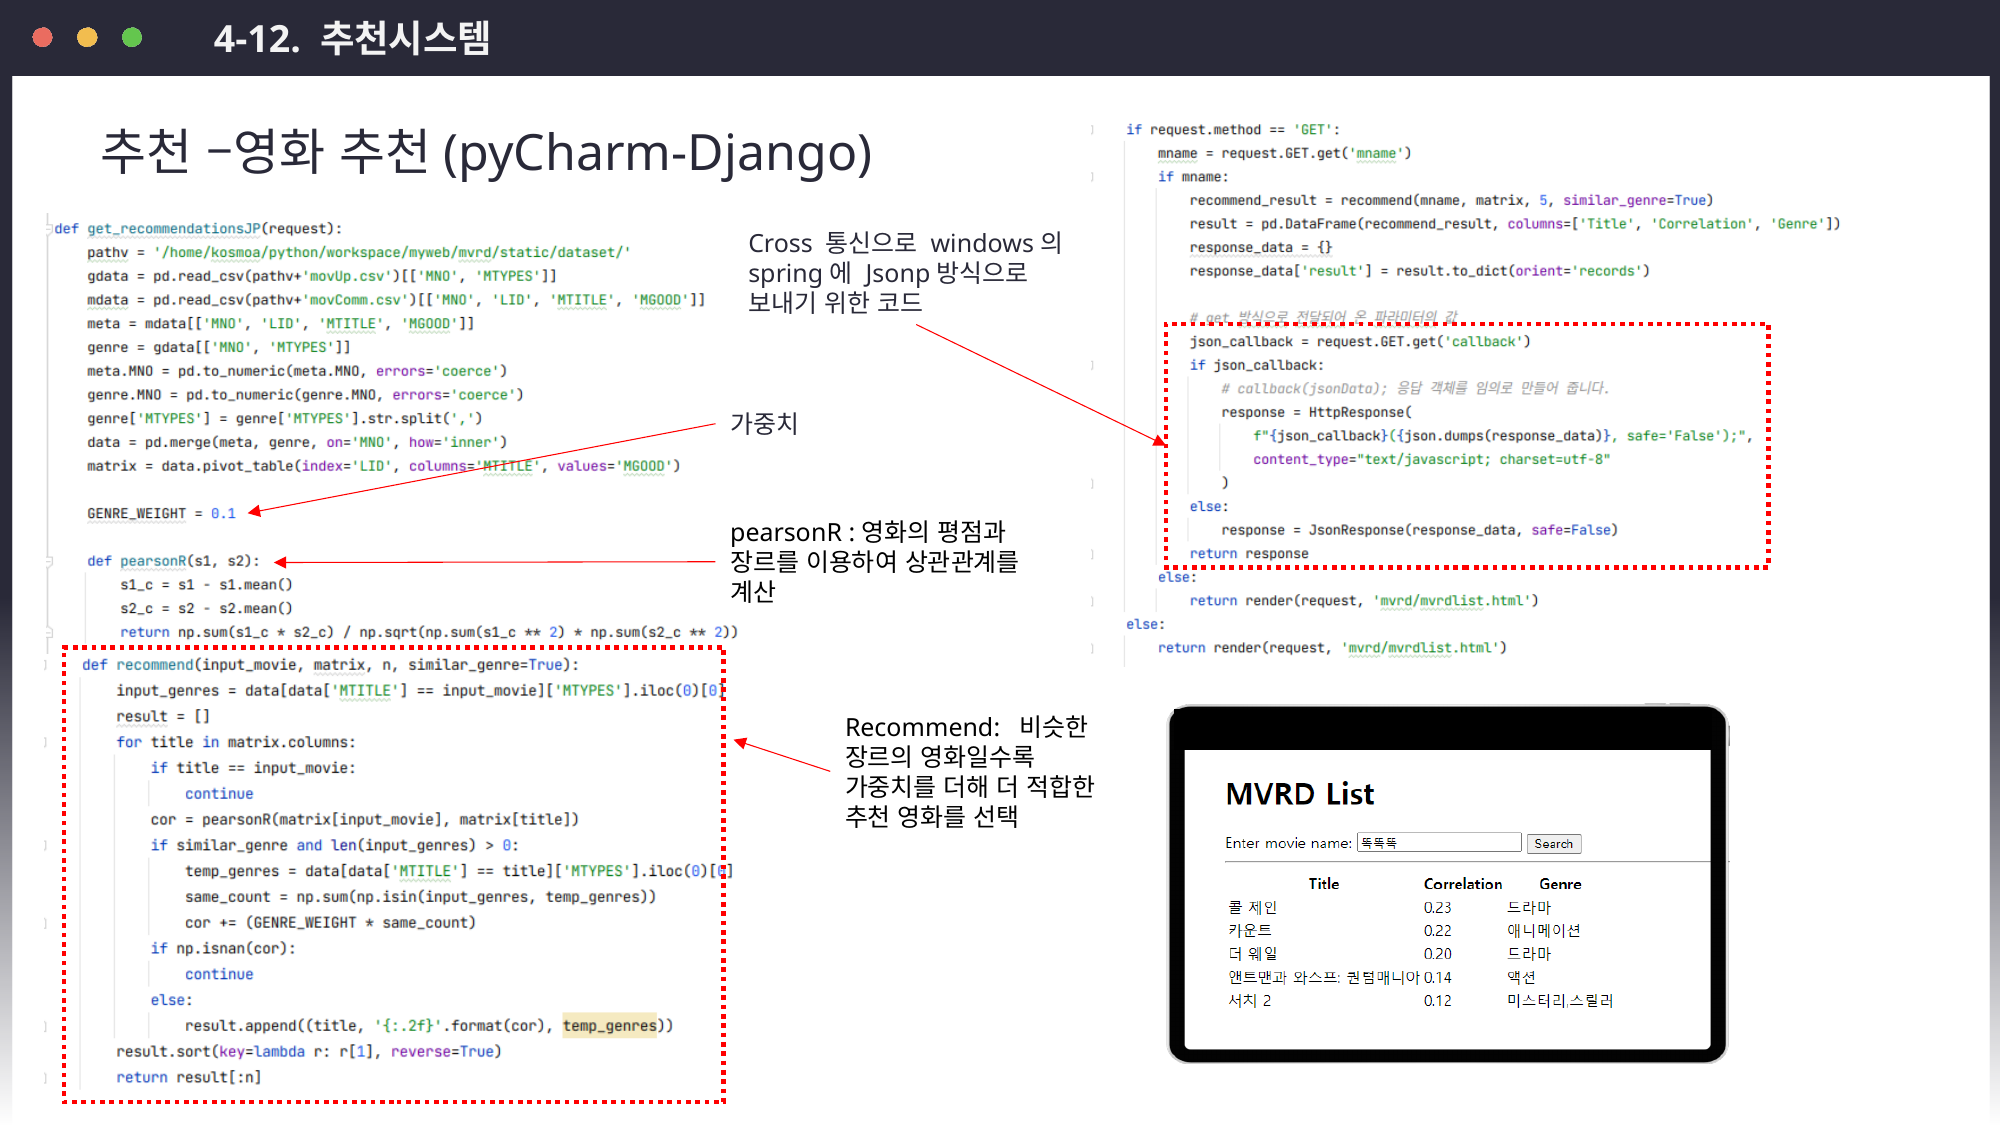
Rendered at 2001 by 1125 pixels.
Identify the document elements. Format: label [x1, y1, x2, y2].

text_box [1166, 703, 1730, 1071]
picture [1091, 113, 1881, 667]
text_box [247, 424, 716, 514]
text_box [733, 739, 831, 773]
text_box [0, 0, 2000, 1125]
picture [44, 213, 799, 1096]
text_box [916, 325, 1167, 446]
